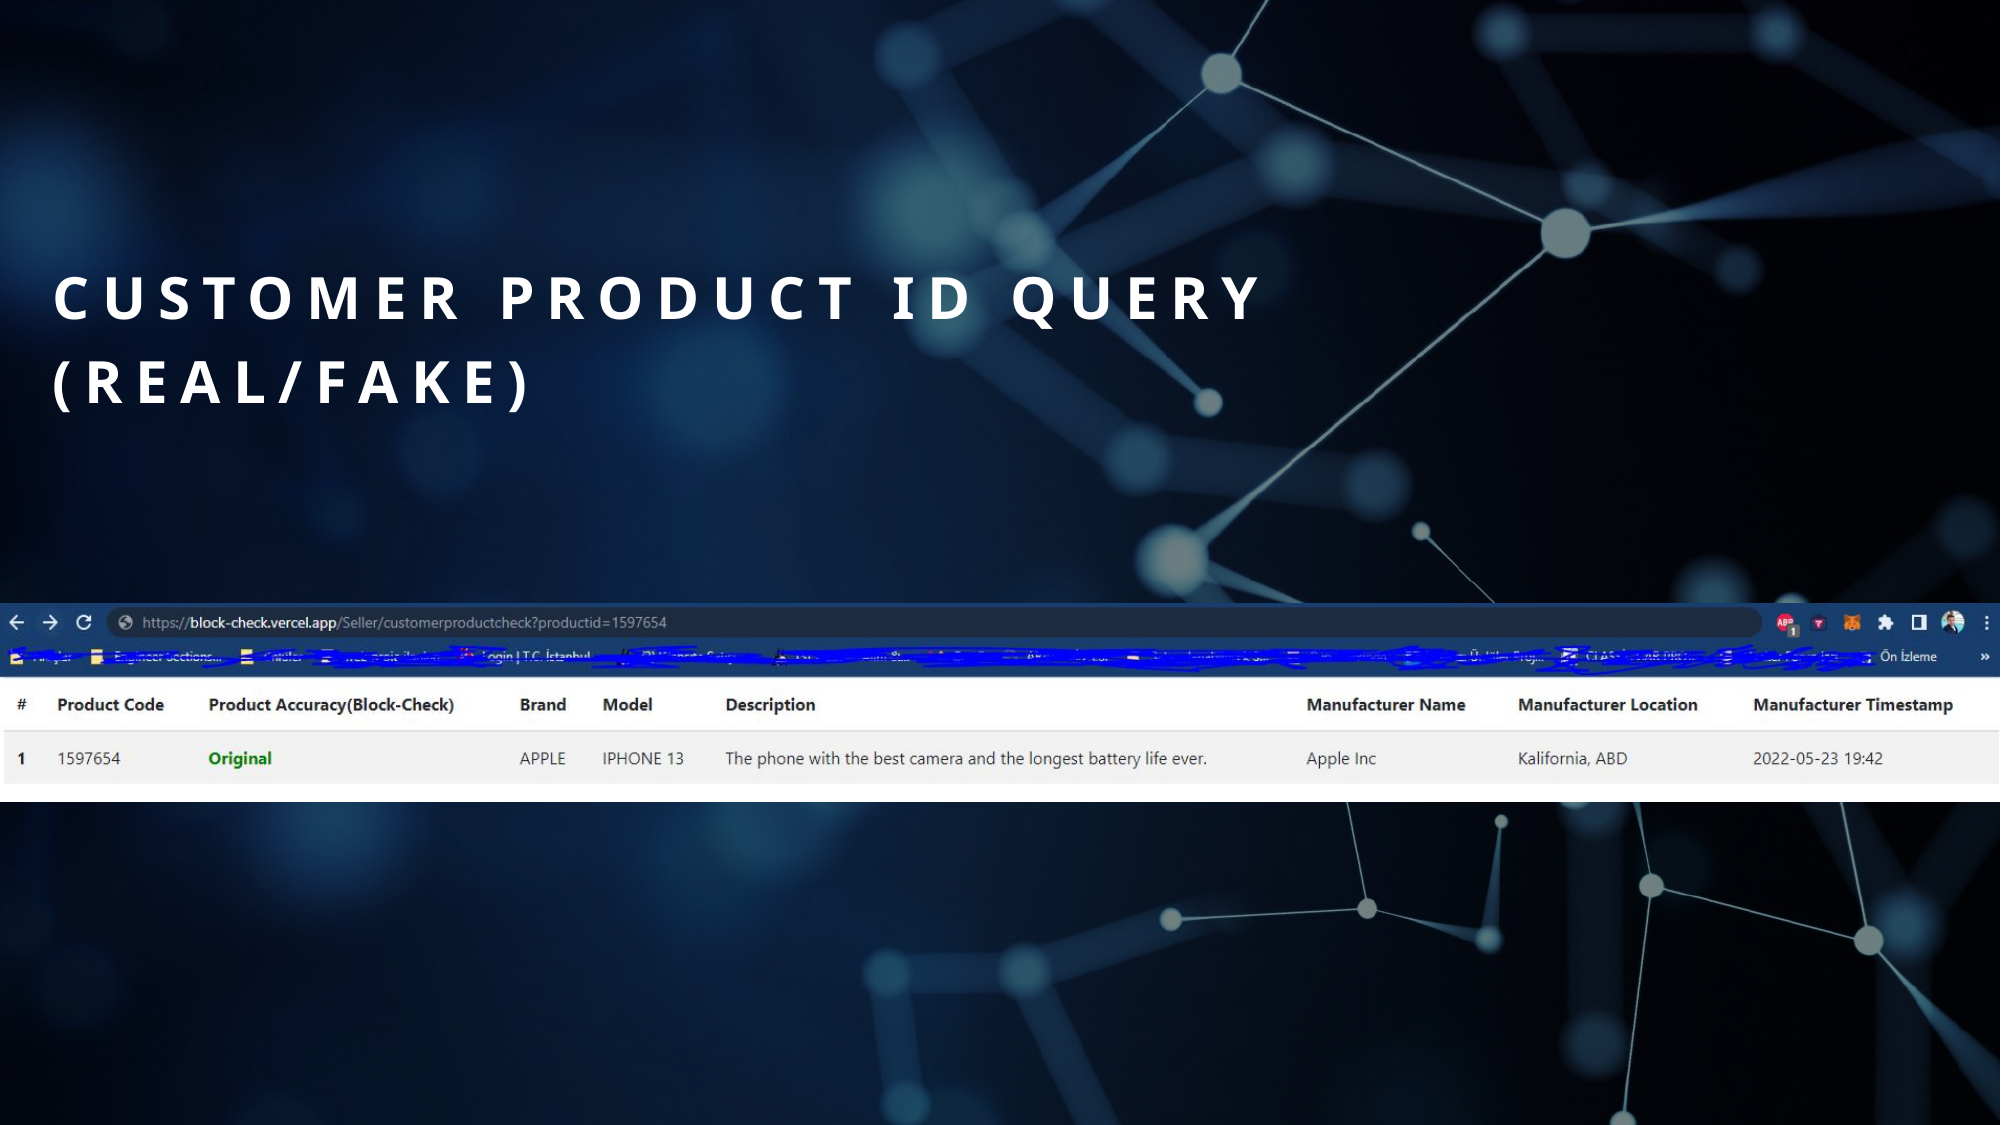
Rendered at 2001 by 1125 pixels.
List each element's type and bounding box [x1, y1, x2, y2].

picture [0, 802, 2000, 1125]
list [0, 603, 2000, 802]
picture [0, 0, 2000, 603]
